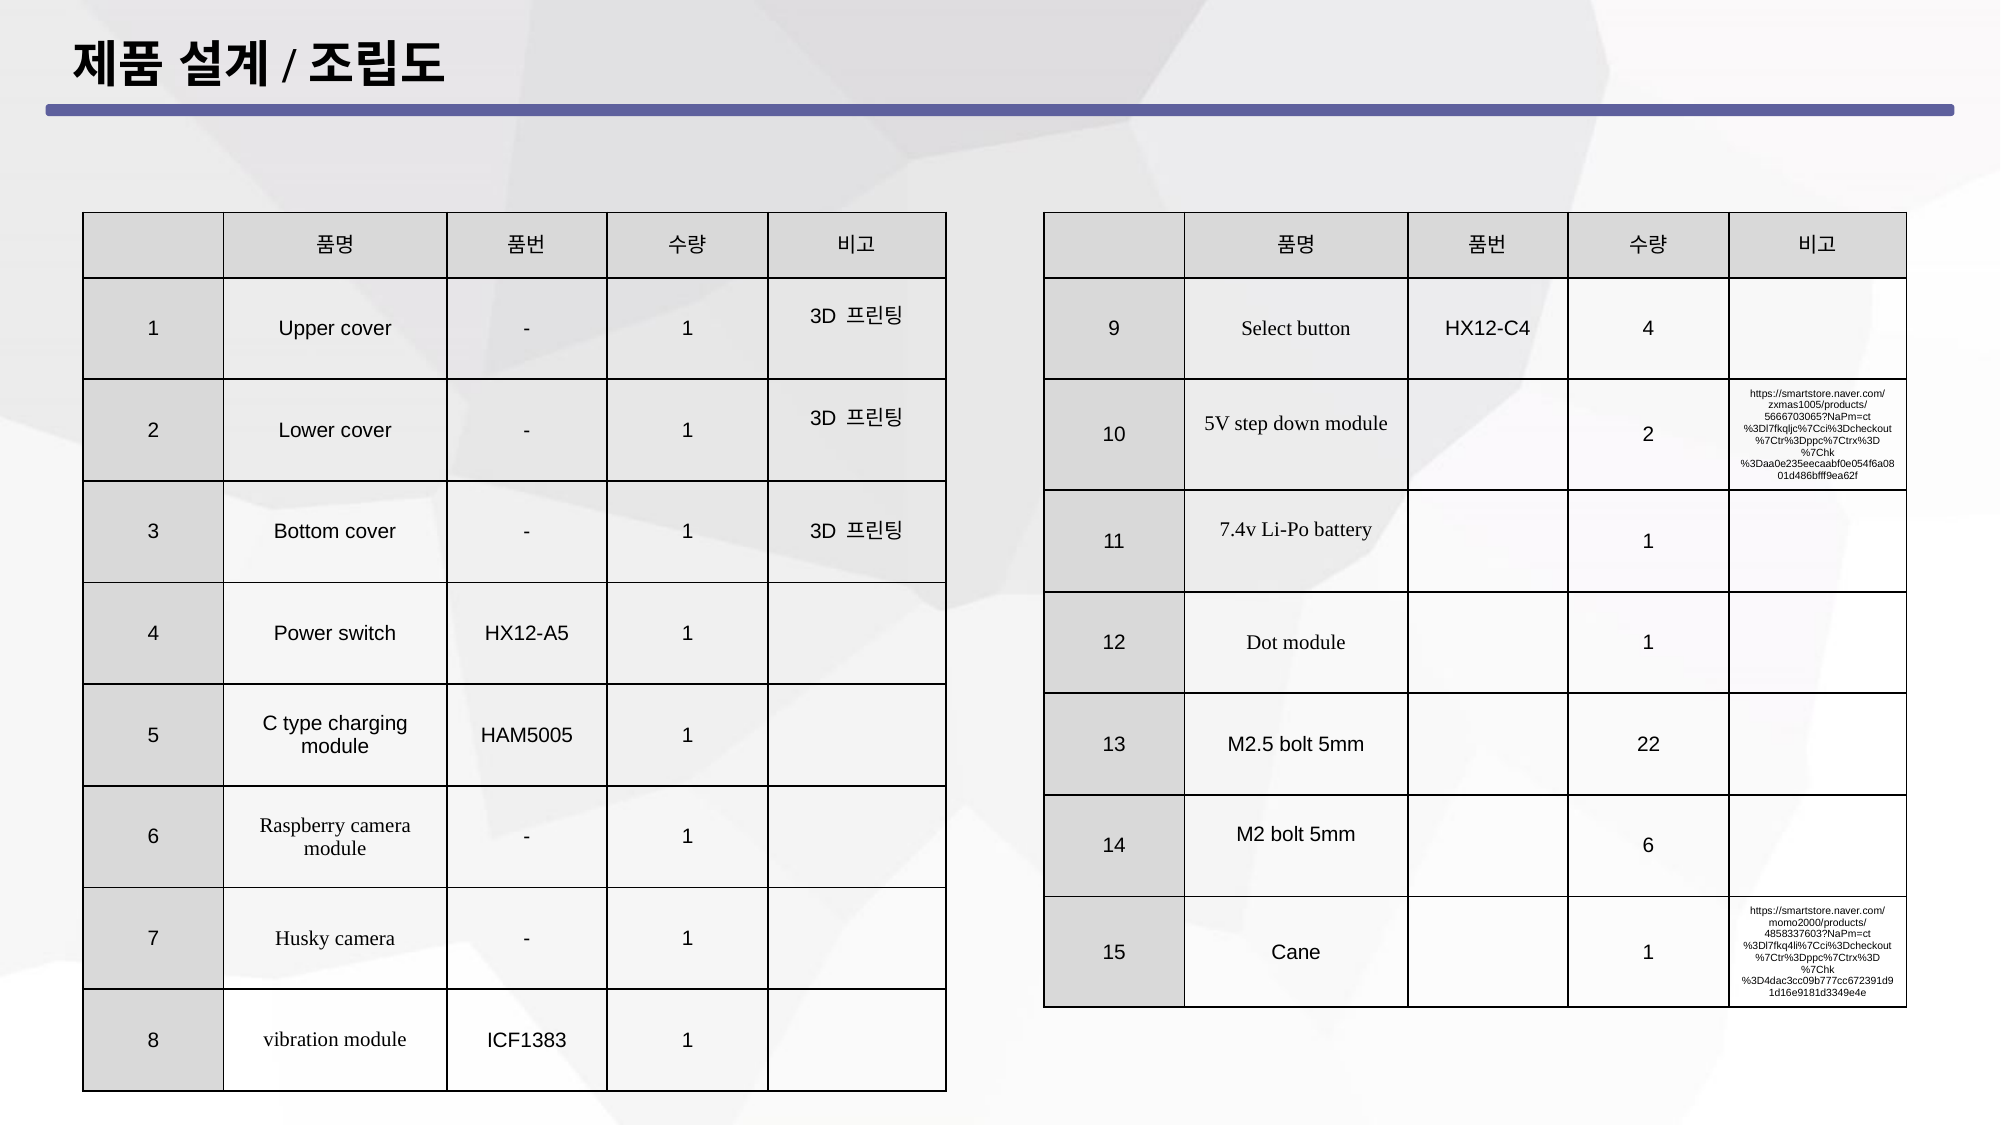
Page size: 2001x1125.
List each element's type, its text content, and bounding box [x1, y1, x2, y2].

table_cell [1409, 694, 1567, 794]
table_cell 10 [1045, 380, 1184, 489]
picture [0, 0, 2001, 1125]
table_header 품번 [1409, 213, 1567, 277]
table_cell 3D 프린팅 [769, 482, 945, 582]
table_cell Dot module [1185, 593, 1407, 692]
table_cell M2 bolt 5mm [1185, 796, 1407, 896]
table_cell 11 [1045, 491, 1184, 591]
table_cell 3D 프린팅 [769, 380, 945, 480]
table_cell 1 [1569, 593, 1728, 692]
table_cell 1 [608, 279, 767, 378]
table_cell https://smartstore.naver.com/momo2000/products/4858337603?NaPm=ct%3Dl7fkq4li%7Cci%3Dcheckout%7Ctr%3Dppc%7Ctrx%3D%7Chk%3D4dac3cc09b777cc672391d91d16e9181d3349e4e [1730, 897, 1906, 1006]
text_box 제품 설계/조립도 [57, 25, 462, 100]
table_cell 8 [84, 990, 223, 1090]
table_cell [1409, 380, 1567, 489]
table_cell [1730, 593, 1906, 692]
table_cell 1 [608, 482, 767, 582]
table_cell 2 [1569, 380, 1728, 489]
table_cell 4 [1569, 279, 1728, 378]
table_cell 3D 프린팅 [769, 279, 945, 378]
table_cell [769, 990, 945, 1090]
table_cell Raspberry camera module [224, 787, 446, 887]
table_header 비고 [769, 213, 945, 277]
table_header 수량 [1569, 213, 1728, 277]
table_cell [1409, 593, 1567, 692]
text_box [45, 104, 1955, 117]
table_cell 1 [1569, 897, 1728, 1006]
table_cell Cane [1185, 897, 1407, 1006]
table_cell M2.5 bolt 5mm [1185, 694, 1407, 794]
table_cell 15 [1045, 897, 1184, 1006]
table_cell - [448, 380, 606, 480]
table_cell 5V step down module [1185, 380, 1407, 489]
table_cell [769, 685, 945, 785]
table_header [1045, 213, 1184, 277]
table_cell 12 [1045, 593, 1184, 692]
table_cell Upper cover [224, 279, 446, 378]
table_cell HX12-C4 [1409, 279, 1567, 378]
table_cell 6 [1569, 796, 1728, 896]
table_cell Power switch [224, 583, 446, 683]
table_cell ICF1383 [448, 990, 606, 1090]
table_cell - [448, 279, 606, 378]
table_cell 1 [84, 279, 223, 378]
table_cell [769, 787, 945, 887]
table_cell 3 [84, 482, 223, 582]
table_header 수량 [608, 213, 767, 277]
table_cell 1 [1569, 491, 1728, 591]
table_cell Select button [1185, 279, 1407, 378]
table_cell [1730, 796, 1906, 896]
table_header [84, 213, 223, 277]
table_cell 9 [1045, 279, 1184, 378]
table_cell HAM5005 [448, 685, 606, 785]
table_cell [769, 583, 945, 683]
table_cell 5 [84, 685, 223, 785]
table_cell - [448, 787, 606, 887]
table_cell 1 [608, 583, 767, 683]
table_cell vibration module [224, 990, 446, 1090]
table_cell 7.4v Li-Po battery [1185, 491, 1407, 591]
table_header 비고 [1730, 213, 1906, 277]
table_cell - [448, 482, 606, 582]
table_cell 13 [1045, 694, 1184, 794]
table_cell [1409, 491, 1567, 591]
table_cell 22 [1569, 694, 1728, 794]
table_cell 7 [84, 888, 223, 988]
table_cell 1 [608, 990, 767, 1090]
table_cell [1409, 796, 1567, 896]
table_cell 2 [84, 380, 223, 480]
table_cell - [448, 888, 606, 988]
table_cell 4 [84, 583, 223, 683]
table_cell [1730, 694, 1906, 794]
table_cell https://smartstore.naver.com/zxmas1005/products/5666703065?NaPm=ct%3Dl7fkqljc%7Cci%3Dcheckout%7Ctr%3Dppc%7Ctrx%3D%7Chk%3Daa0e235eecaabf0e054f6a0801d486bfff9ea62f [1730, 380, 1906, 489]
table_cell [1730, 279, 1906, 378]
table_cell [1730, 491, 1906, 591]
table_cell [769, 888, 945, 988]
table_header 품명 [224, 213, 446, 277]
table_cell Husky camera [224, 888, 446, 988]
table_cell HX12-A5 [448, 583, 606, 683]
table_cell [1409, 897, 1567, 1006]
table_cell C type charging module [224, 685, 446, 785]
table_cell 14 [1045, 796, 1184, 896]
table_header 품번 [448, 213, 606, 277]
table_cell 1 [608, 888, 767, 988]
table_cell 6 [84, 787, 223, 887]
table_cell 1 [608, 787, 767, 887]
table_header 품명 [1185, 213, 1407, 277]
table_cell Bottom cover [224, 482, 446, 582]
table_cell Lower cover [224, 380, 446, 480]
table_cell 1 [608, 380, 767, 480]
table_cell 1 [608, 685, 767, 785]
